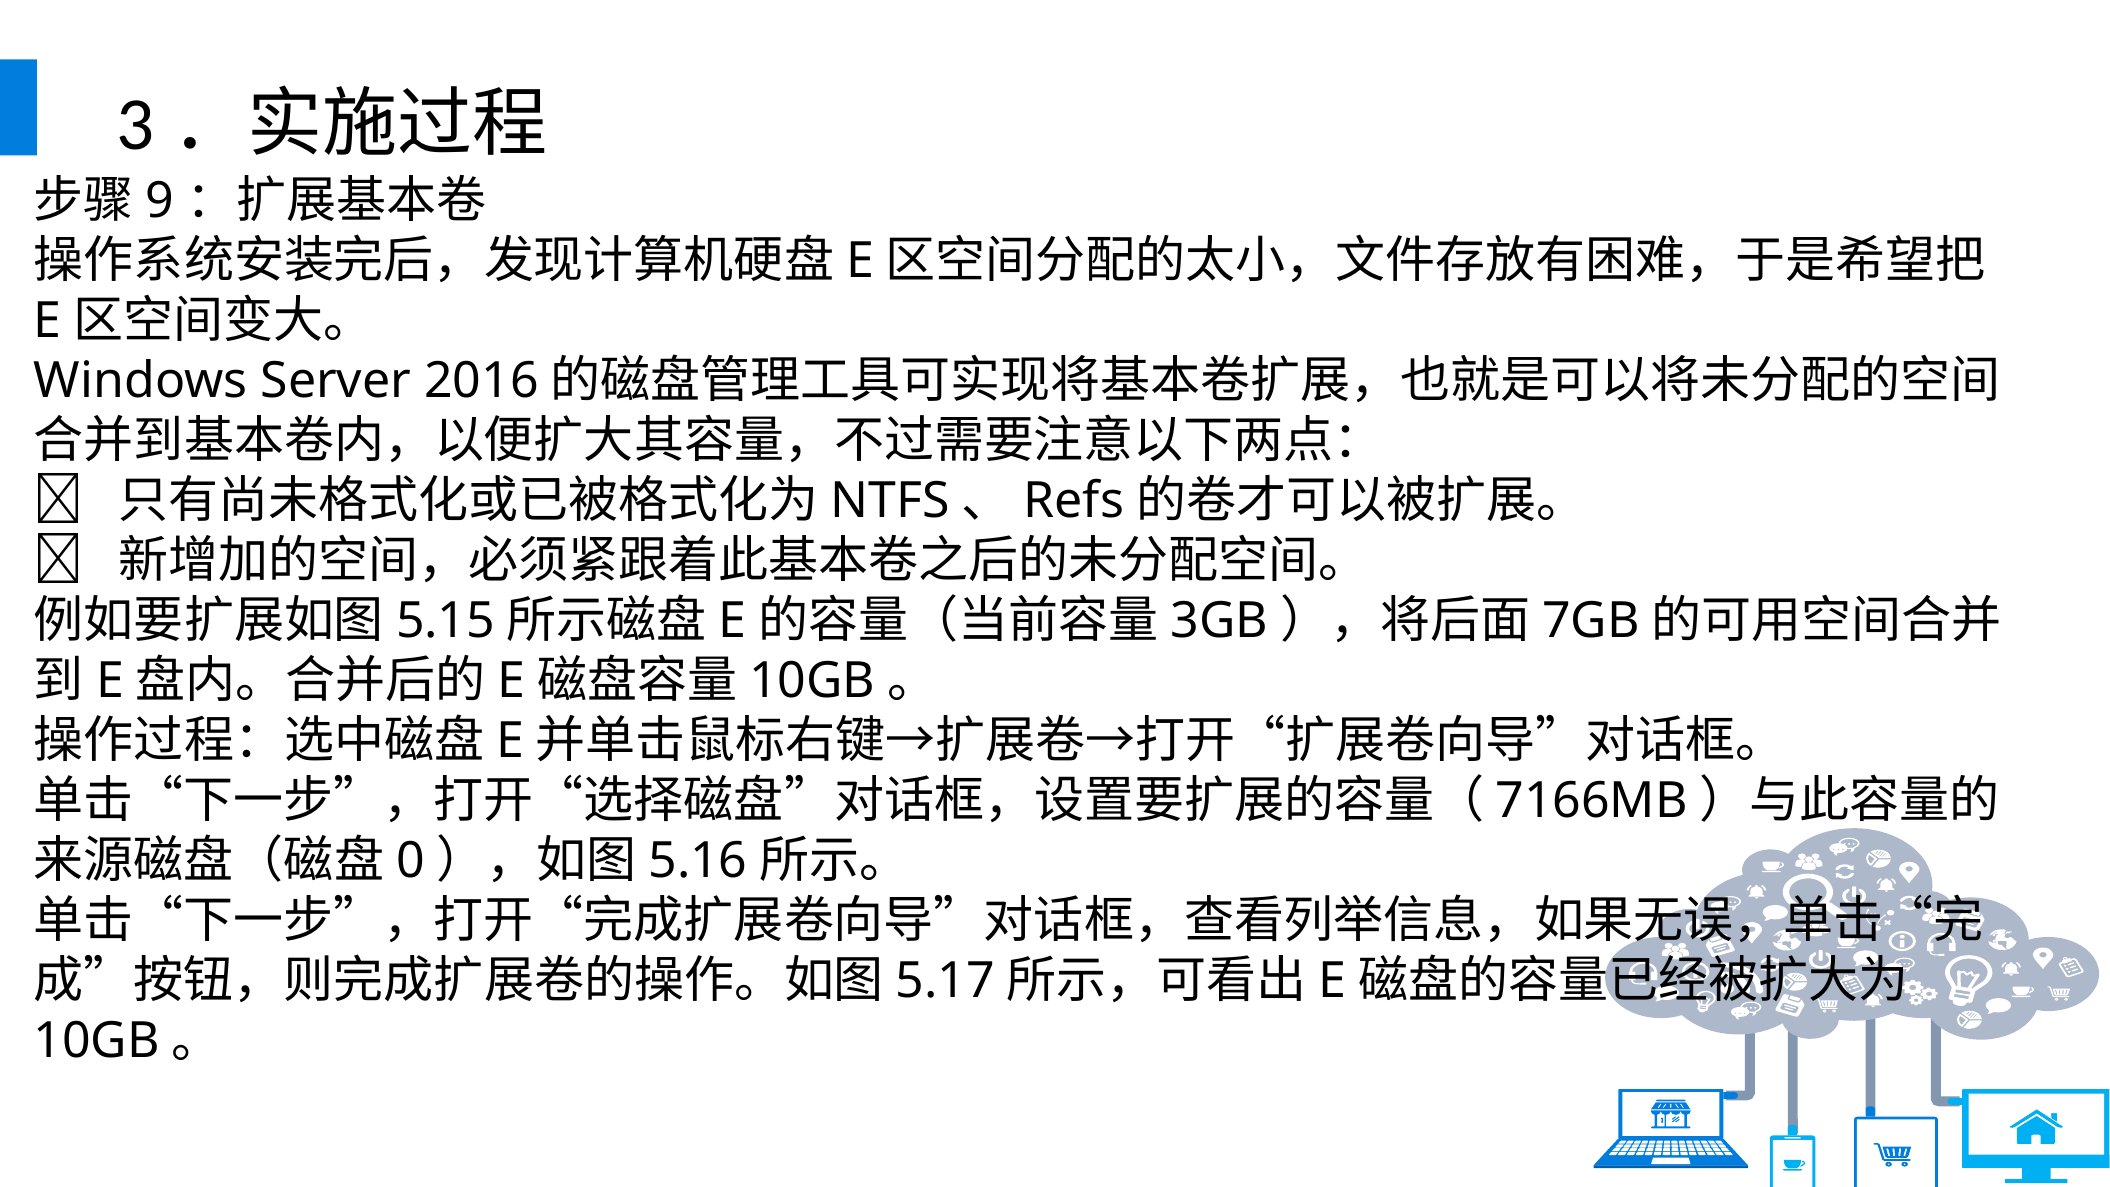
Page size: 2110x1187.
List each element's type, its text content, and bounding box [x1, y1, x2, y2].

text_box 3．实施过程 [100, 66, 563, 159]
text_box 步骤9：扩展基本卷 操作系统安装完后，发现计算机硬盘E区空间分配的太小，文件存放有困难，于是希望把E区空间变大。 Windows Server 2016的磁盘管理工具可实现将基本卷扩展，也就是可以将未分配的空间合并到基本卷内，以便扩大其容量，不过需要注意以下两点：  只有尚未格式化或已被格式化为NTFS、Refs的卷才可以被扩展。  新增加的空间，必须紧跟着此基本卷之后的未分配空间。 例如要扩展如图5.15所示磁盘E的容量（当前容量3GB），将后面7GB的可用空间合并到E盘内。合并后的E磁盘容量10GB。 操作过程：选中磁盘E并单击鼠标右键→扩展卷→打开“扩展卷向导”对话框。 单击“下一步”，打开“选择磁盘”对话框，设置要扩展的容量（7166MB）与此容量的来源磁盘（磁盘0），如图5.16所示。 单击“下一步”，打开“完成扩展卷向导”对话框，查看列举信息，如果无误，单击“完成”按钮，则完成扩展卷的操作。如图5.17所示，可看出E磁盘的容量已经被扩大为10GB。 [19, 159, 2019, 1187]
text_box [1593, 828, 2110, 1187]
